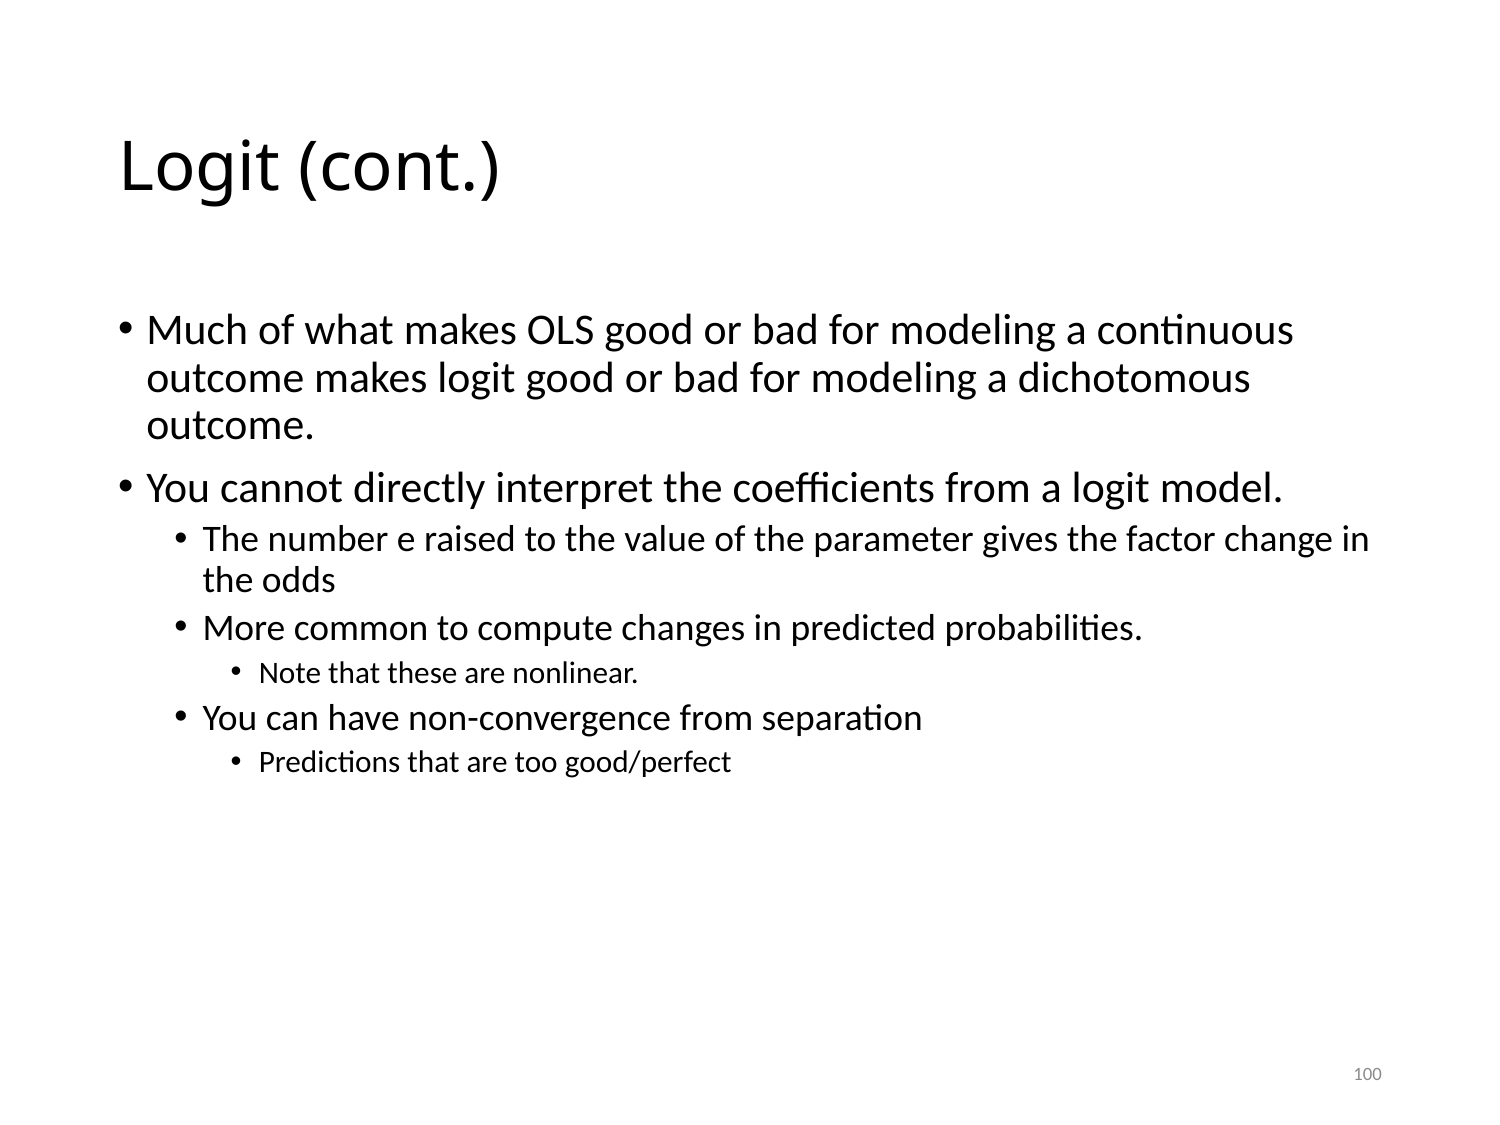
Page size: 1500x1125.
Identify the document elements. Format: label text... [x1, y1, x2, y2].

list Much of what makes OLS good or bad for modeling a continuous outcome makes logit good or bad for modeling a dichotomous outcome. You cannot directly interpret the coefficients from a logit model. The number e raised to the value of the parameter gives the factor change in the odds More common to compute changes in predicted probabilities. Note that these are nonlinear. You can have non-convergence from separation Predictions that are too good/perfect [103, 299, 1397, 1014]
slide_number 100 [1059, 1042, 1397, 1103]
title Logit (cont.) [103, 59, 1397, 278]
